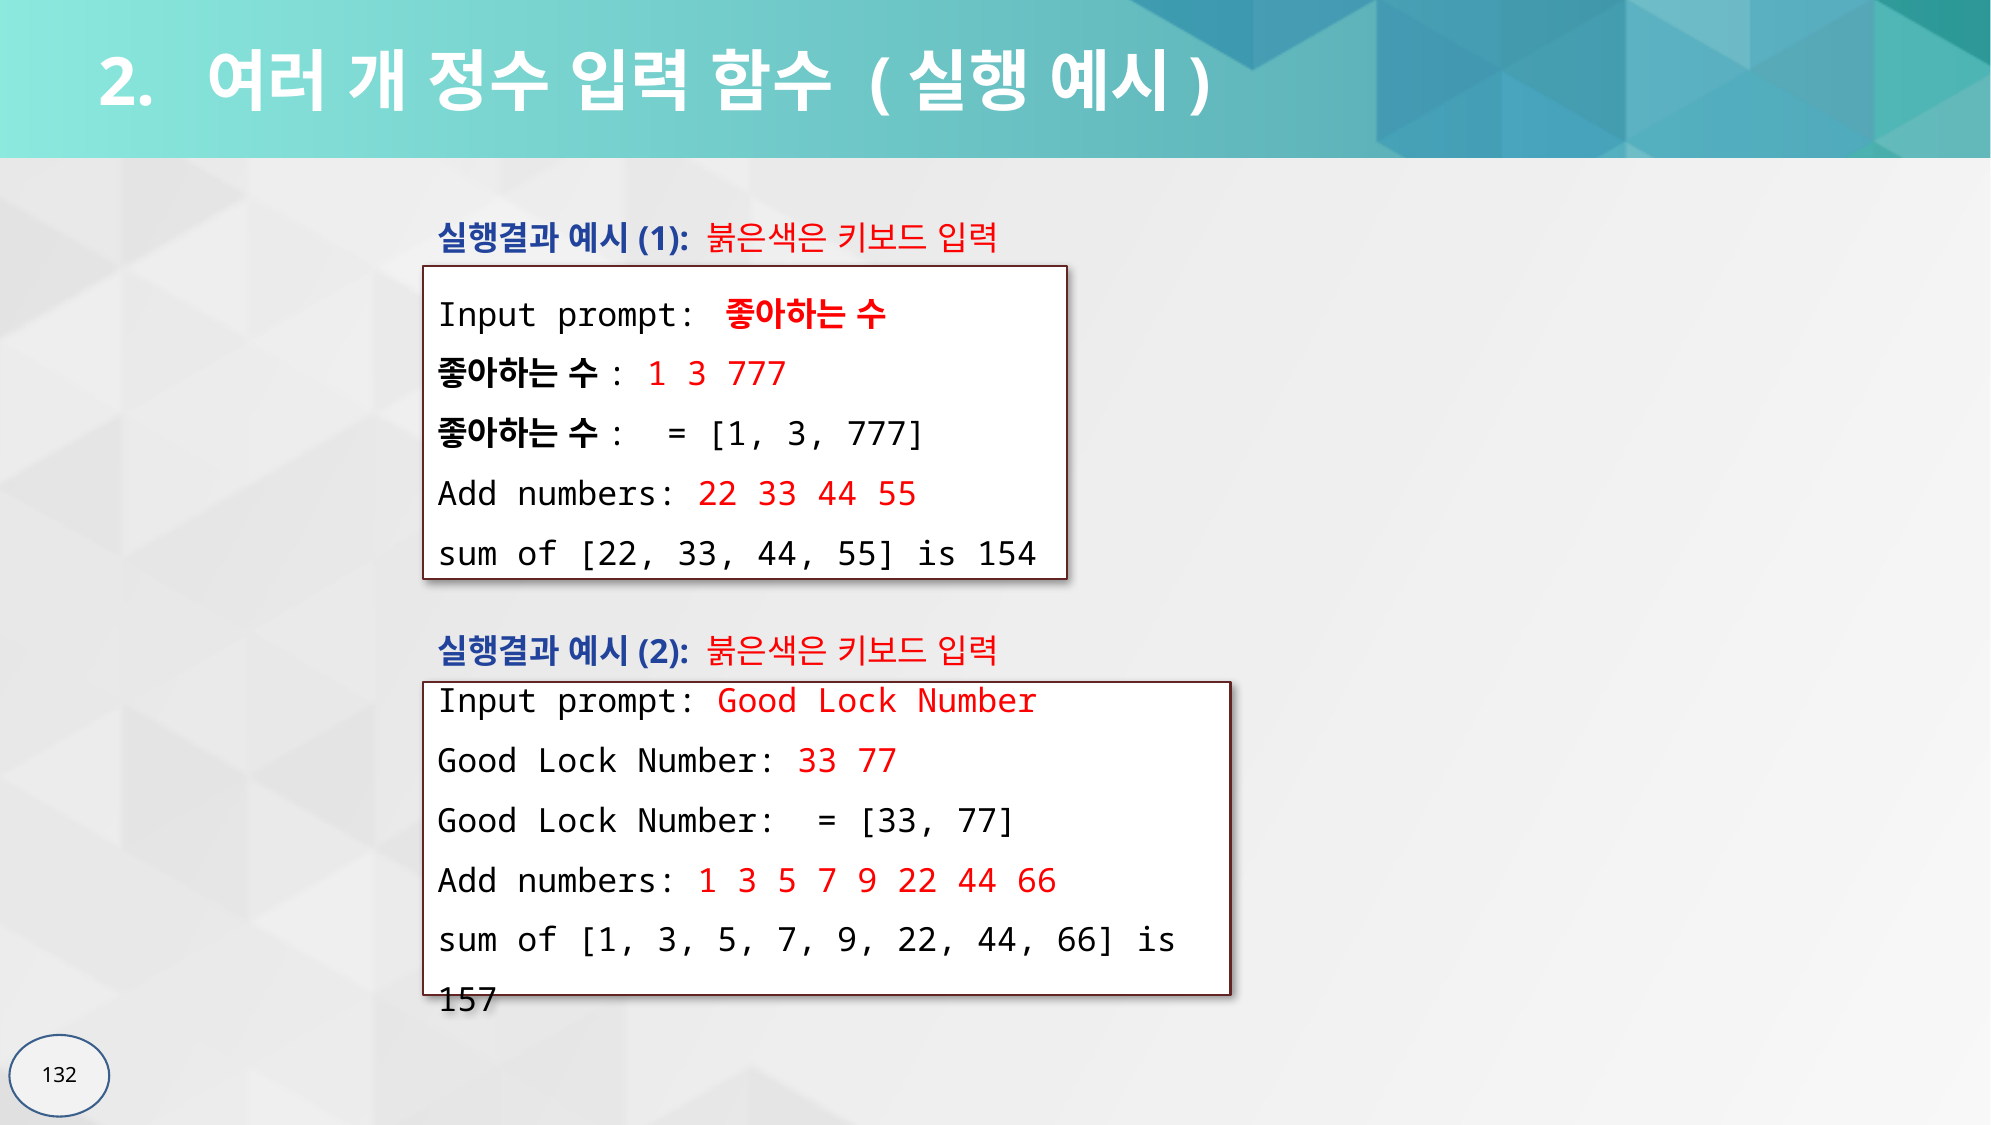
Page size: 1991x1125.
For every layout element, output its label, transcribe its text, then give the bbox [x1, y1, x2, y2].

picture [0, 0, 1991, 1125]
text_box 실행결과 예시(2): 붉은색은 키보드 입력 [423, 623, 1014, 678]
title 2. 여러 개 정수 입력 함수 (실행 예시) [83, 0, 1681, 158]
text_box Input prompt: Good Lock Number Good Lock Number: 33 77 Good Lock Number: = [33, 77] Add numbers: 1 3 5 7 9 22 44 66 sum of [1, 3, 5, 7, 9, 22, 44, 66] is 157 [422, 682, 1231, 996]
text_box 실행결과 예시(1): 붉은색은 키보드 입력 [423, 210, 1014, 265]
text_box Input prompt: 좋아하는 수 좋아하는 수: 1 3 777 좋아하는 수: = [1, 3, 777] Add numbers: 22 33 44 55 sum of [22, 33, 44, 55] is 154 [422, 265, 1068, 580]
